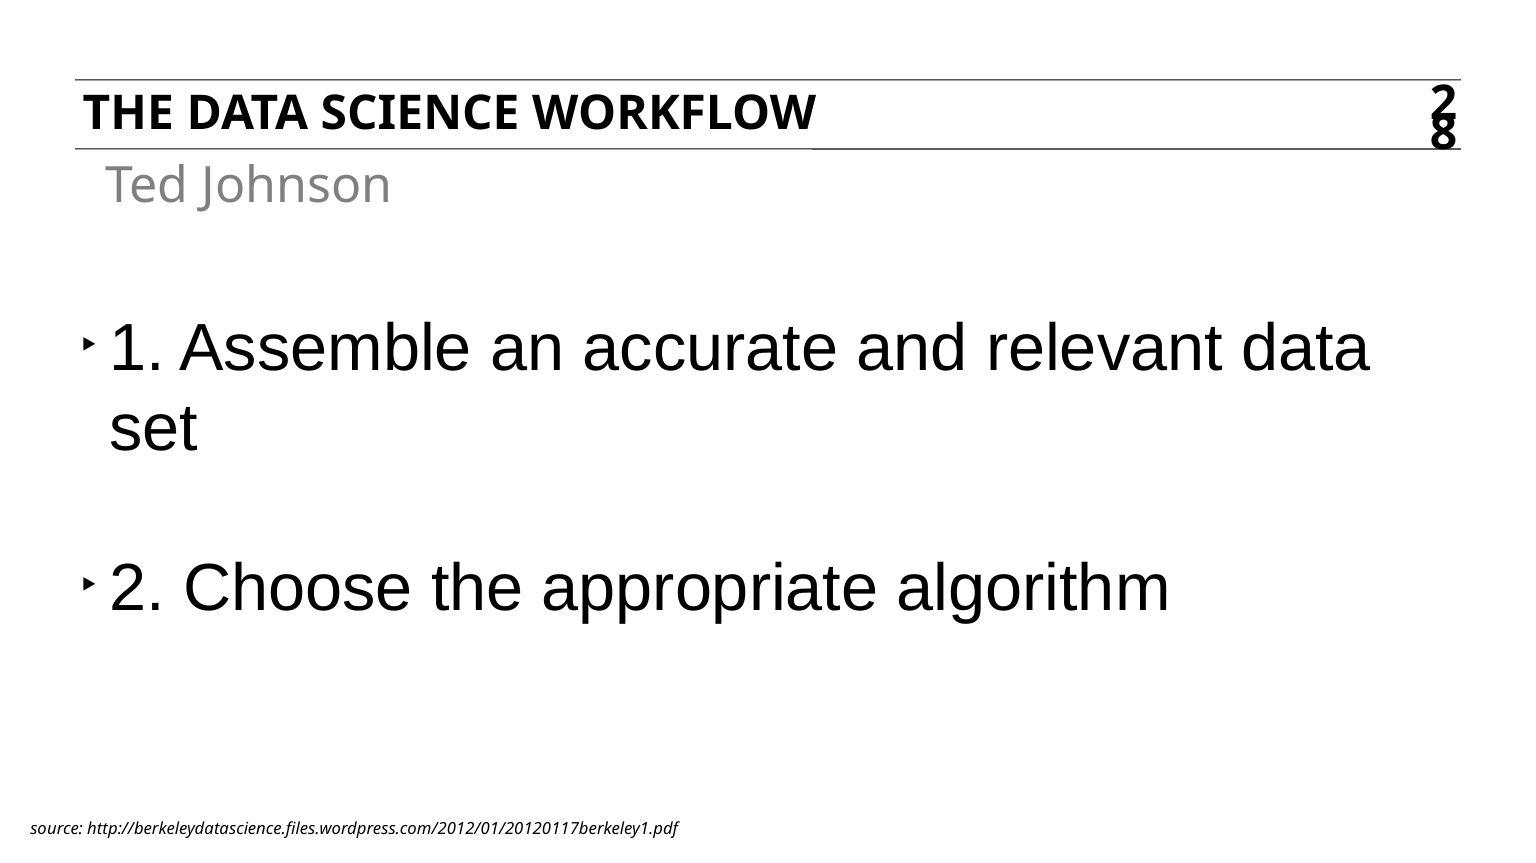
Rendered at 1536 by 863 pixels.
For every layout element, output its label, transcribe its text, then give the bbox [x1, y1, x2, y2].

text_box Ted Johnson [105, 156, 1049, 377]
slide_number 28 [1419, 86, 1461, 138]
text_box source: http://berkeleydatascience.files.wordpress.com/2012/01/20120117berkeley1.pdf [30, 781, 1418, 844]
subtitle 1. Assemble an accurate and relevant data set 2. Choose the appropriate algorithm [80, 298, 1481, 519]
list the data science workflow [67, 81, 1243, 132]
